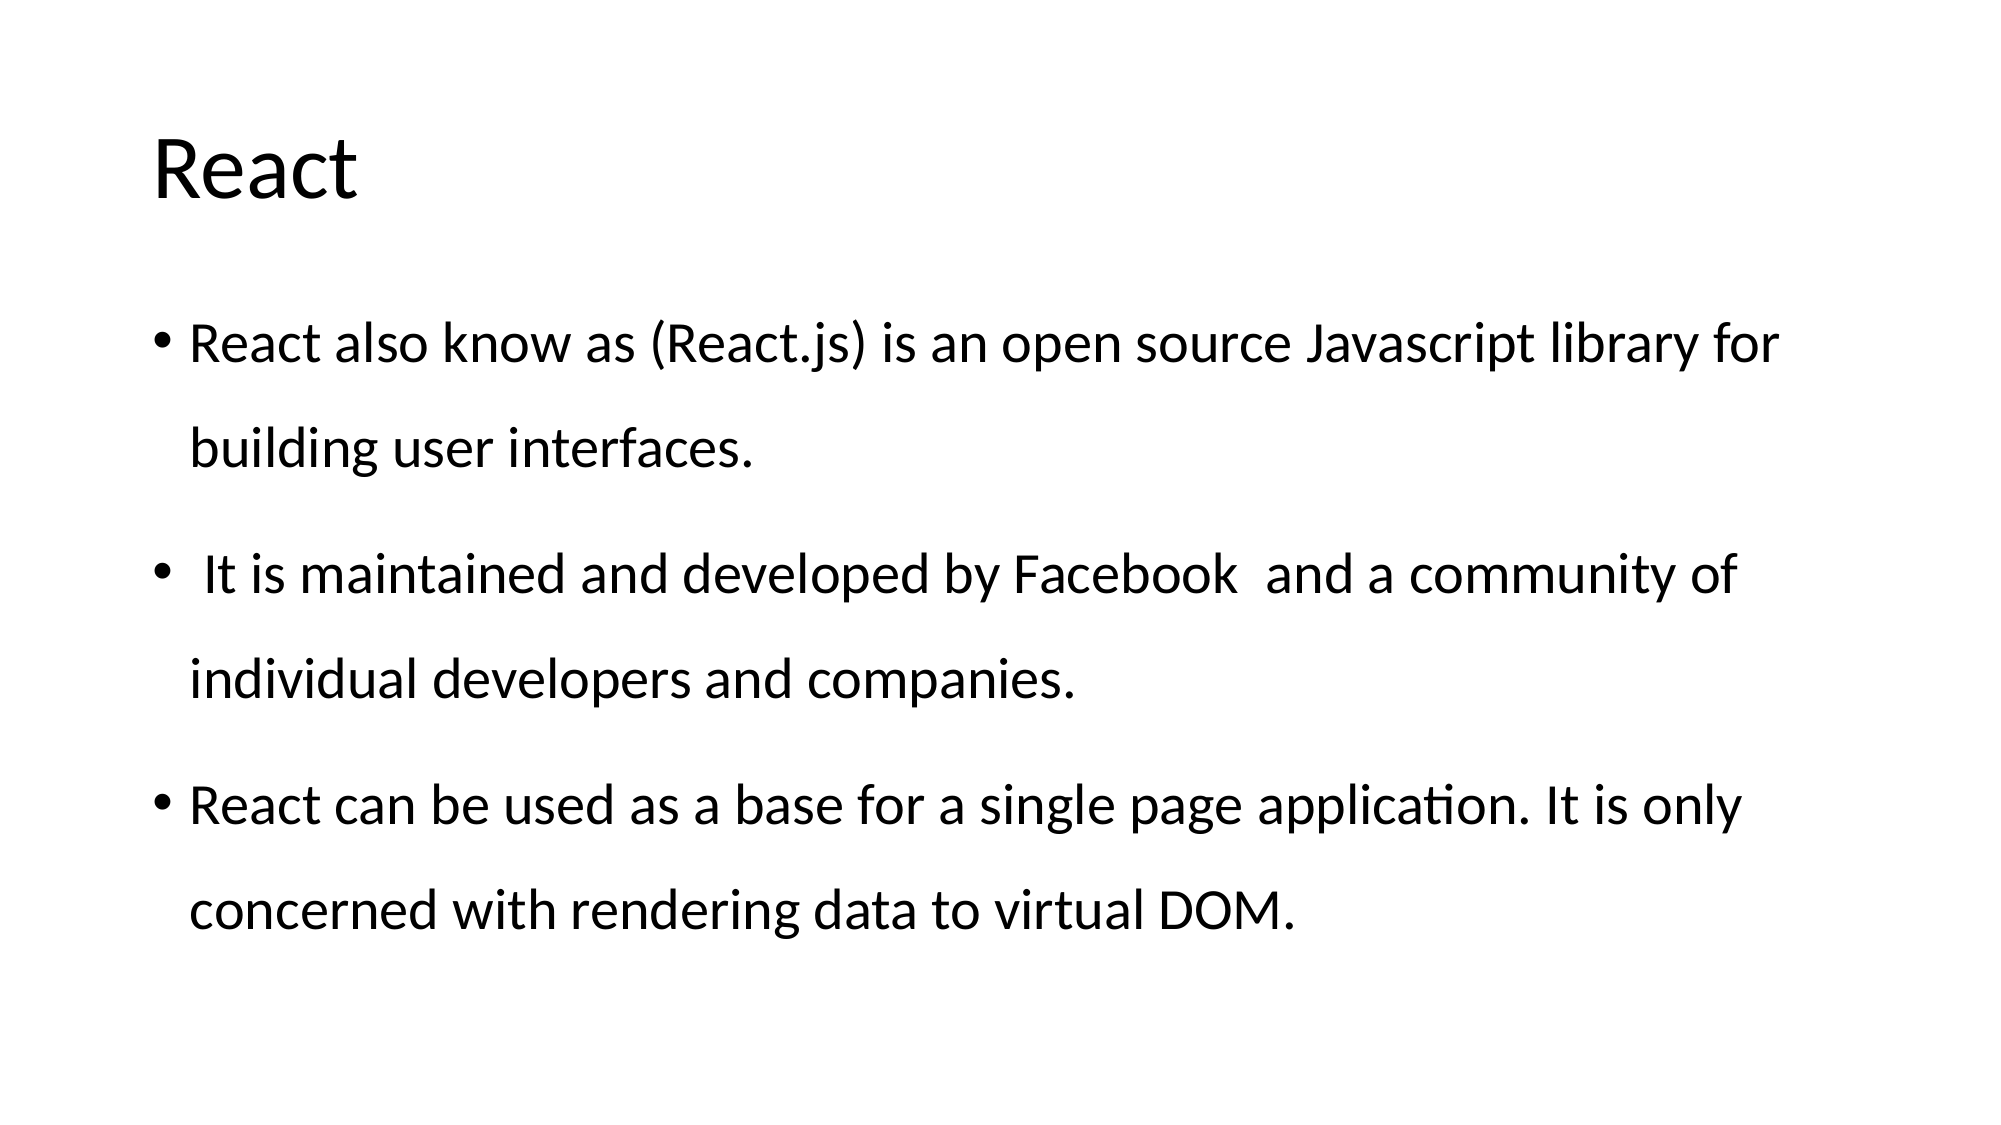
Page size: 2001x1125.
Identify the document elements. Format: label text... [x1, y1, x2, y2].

title React [137, 59, 1863, 262]
list React also know as (React.js) is an open source Javascript library for building user interfaces. It is maintained and developed by Facebook and a community of individual developers and companies. React can be used as a base for a single page application. It is only concerned with rendering data to virtual DOM. [137, 262, 1863, 1039]
